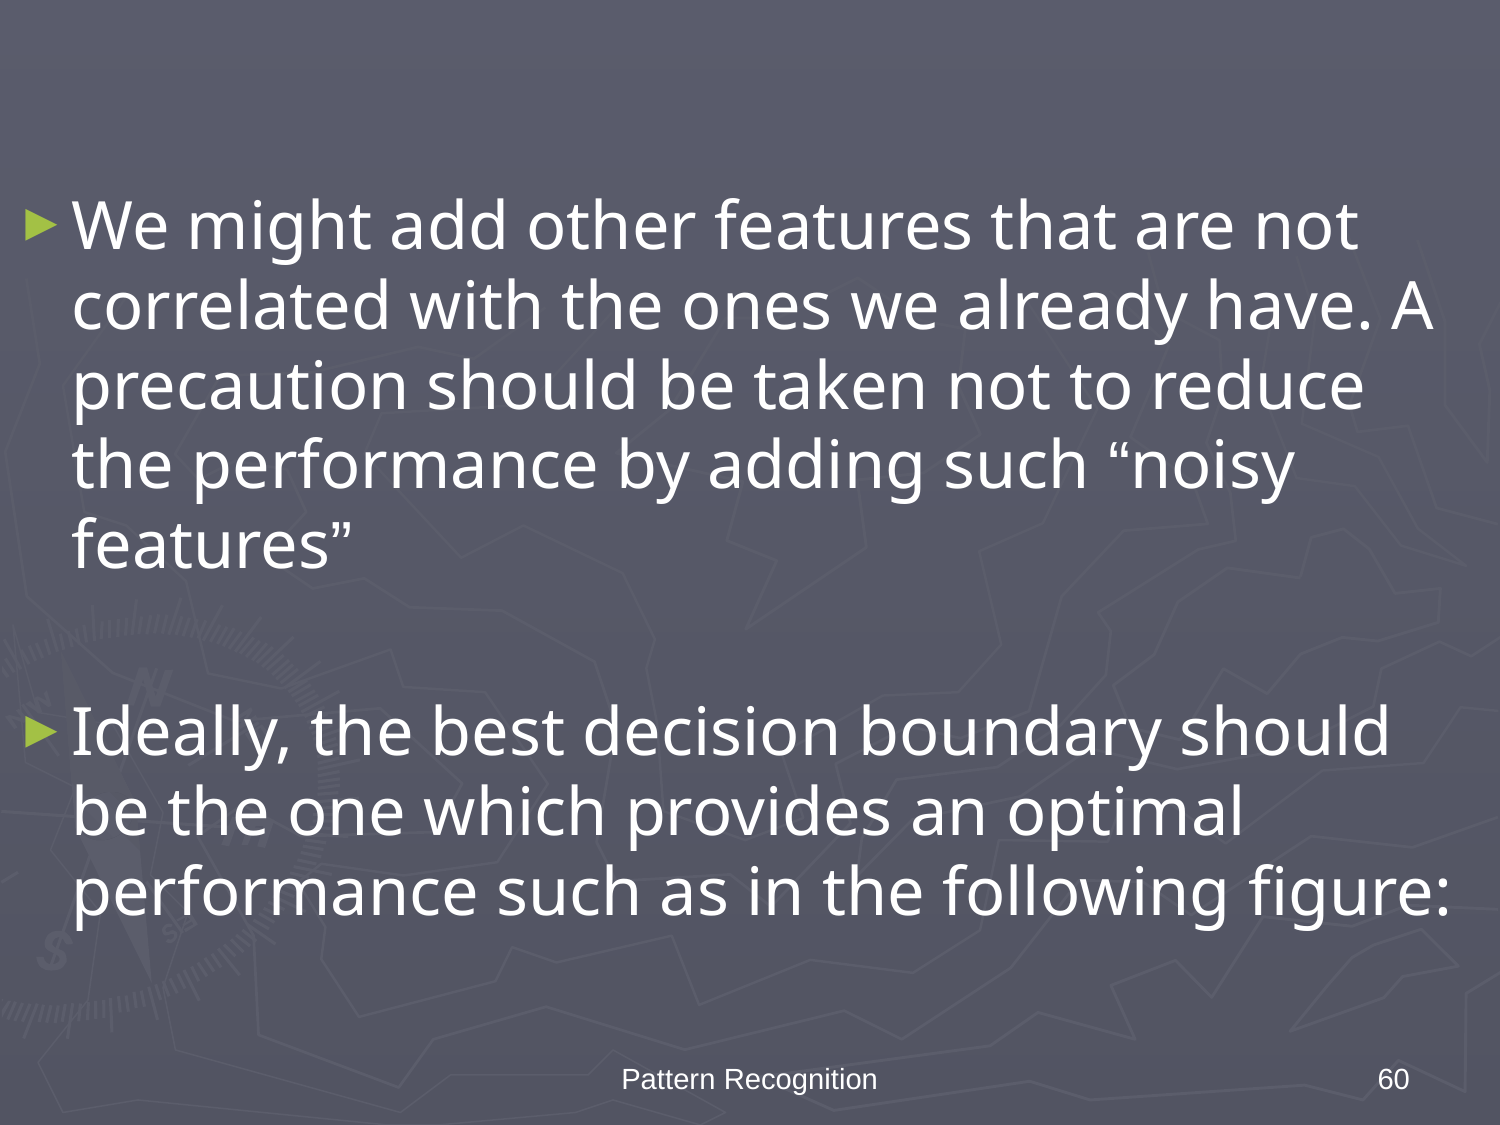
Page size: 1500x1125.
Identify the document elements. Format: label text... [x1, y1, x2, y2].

slide_number 60 [1074, 1063, 1425, 1103]
list We might add other features that are not correlated with the ones we already have. A precaution should be taken not to reduce the performance by adding such “noisy features” Ideally, the best decision boundary should be the one which provides an optimal performance such as in the following figure: [0, 174, 1500, 1063]
footer Pattern Recognition [512, 1063, 988, 1103]
